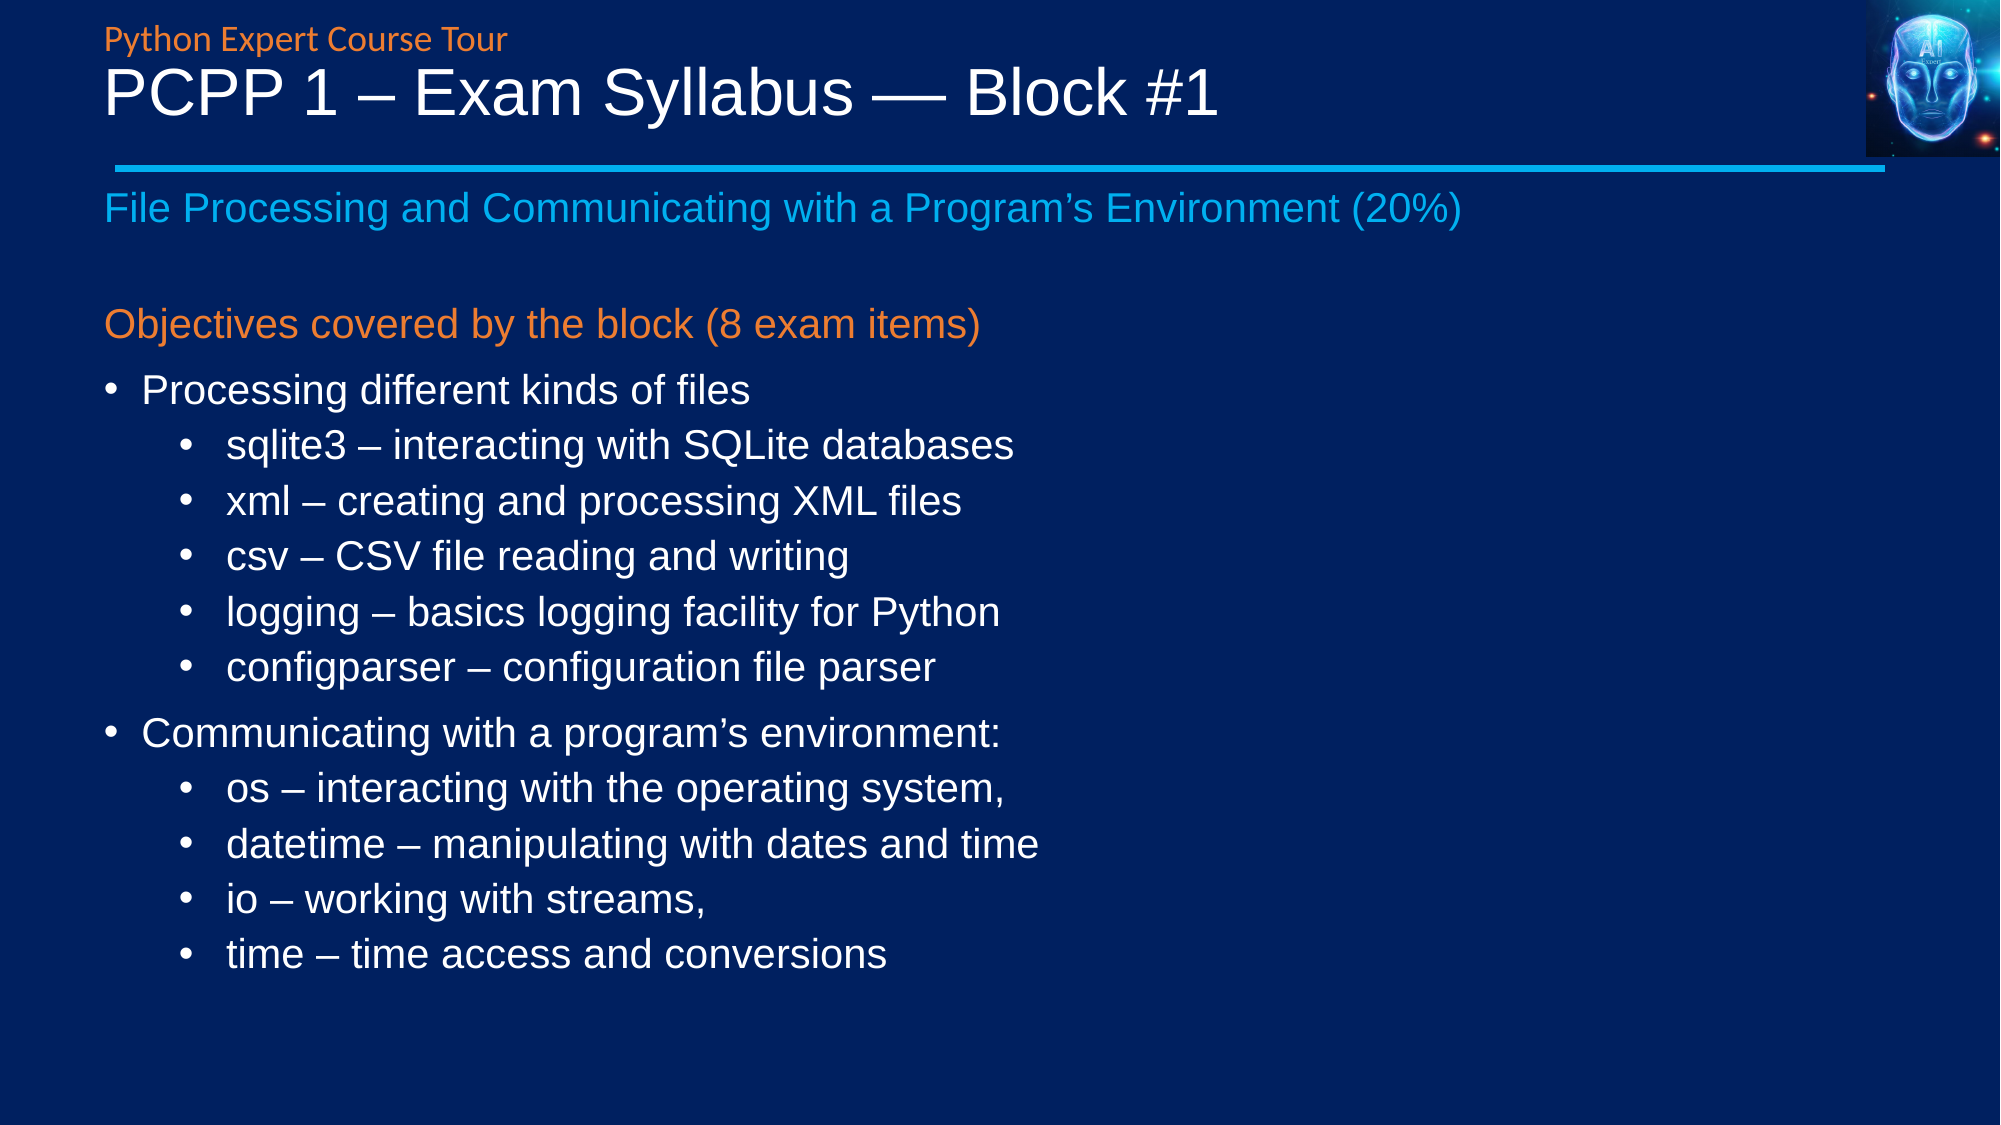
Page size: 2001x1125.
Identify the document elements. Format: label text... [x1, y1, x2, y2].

list File Processing and Communicating with a Program’s Environment (20%) Objectives covered by the block (8 exam items) Processing different kinds of files sqlite3 – interacting with SQLite databases xml – creating and processing XML files csv – CSV file reading and writing logging – basics logging facility for Python configparser – configuration file parser Communicating with a program’s environment: os – interacting with the operating system, datetime – manipulating with dates and time io – working with streams, time – time access and conversions [89, 179, 1885, 1055]
picture [1866, 0, 2000, 157]
text_box [115, 165, 1885, 172]
title PCPP 1 – Exam Syllabus –– Block #1 [89, 34, 1866, 154]
text_box Python Expert Course Tour [89, 6, 688, 67]
